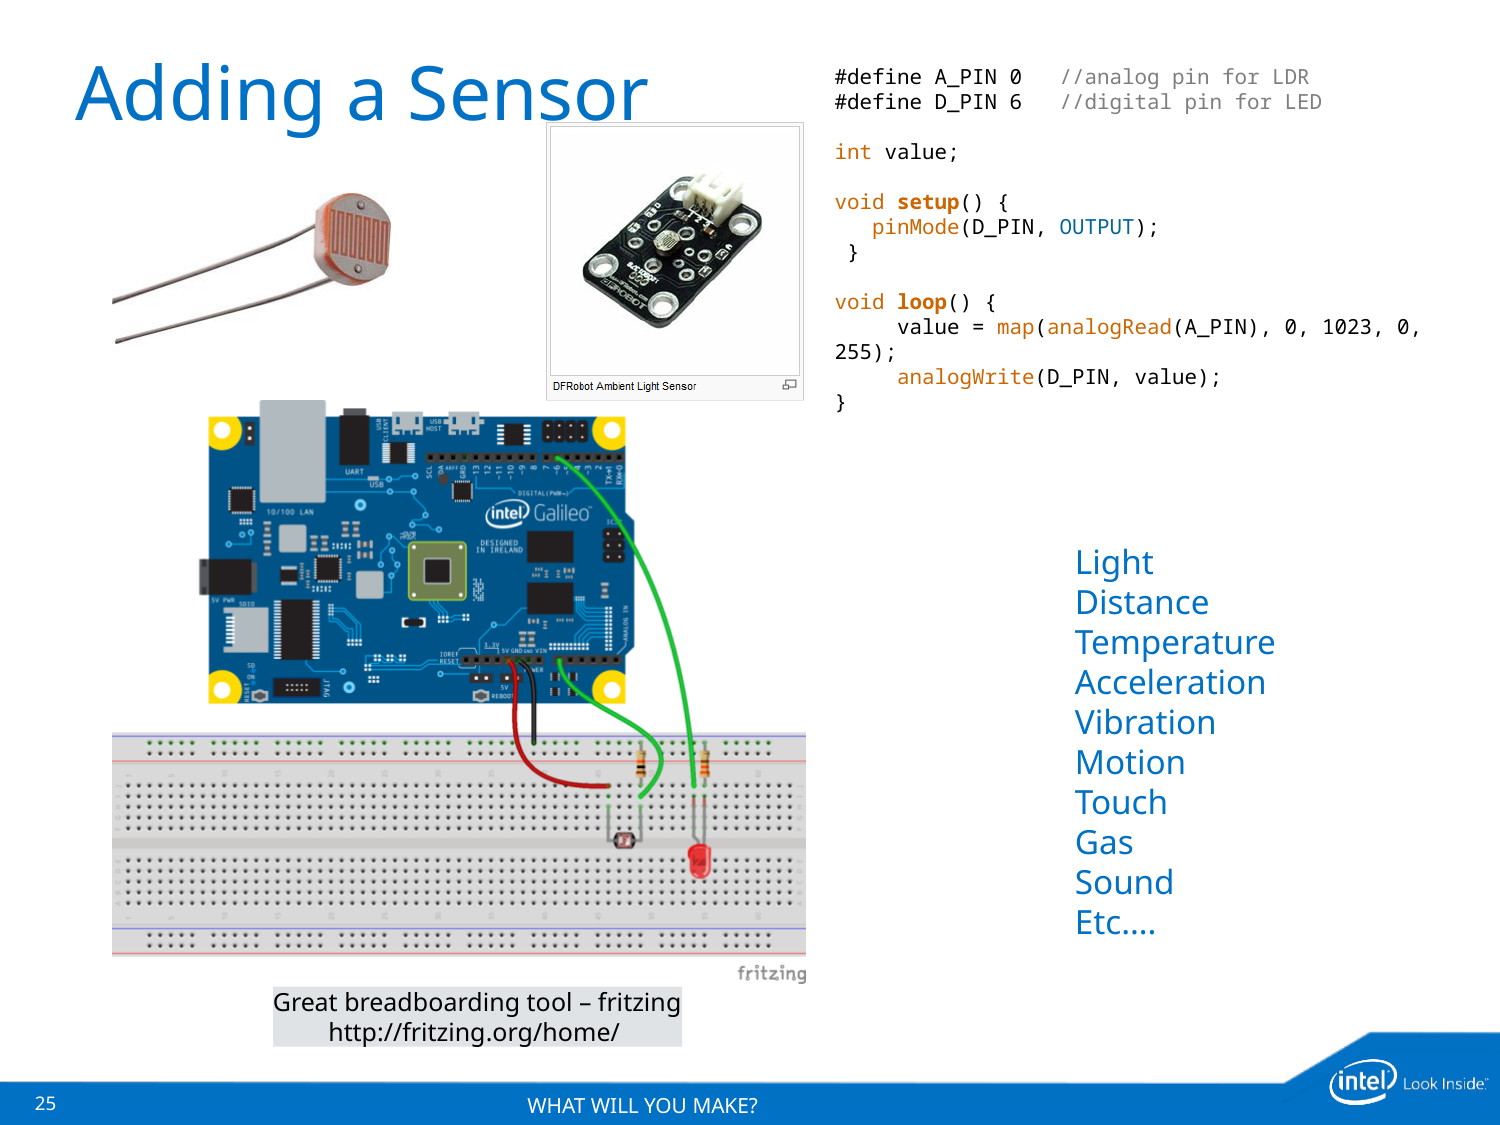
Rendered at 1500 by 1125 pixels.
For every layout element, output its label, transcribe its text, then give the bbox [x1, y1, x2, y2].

text_box Light Distance Temperature Acceleration Vibration Motion Touch Gas Sound Etc…. [1074, 541, 1435, 941]
text_box Great breadboarding tool – fritzing http://fritzing.org/home/ [273, 993, 683, 1047]
title Adding a Sensor [75, 37, 1425, 143]
picture [0, 1031, 1500, 1125]
picture [112, 192, 391, 345]
picture [112, 121, 807, 984]
text_box #define A_PIN 0 //analog pin for LDR #define D_PIN 6 //digital pin for LED int value; void setup() { pinMode(D_PIN, OUTPUT); } void loop() { value = map(analogRead(A_PIN), 0, 1023, 0, 255); analogWrite(D_PIN, value); } [819, 56, 1451, 422]
